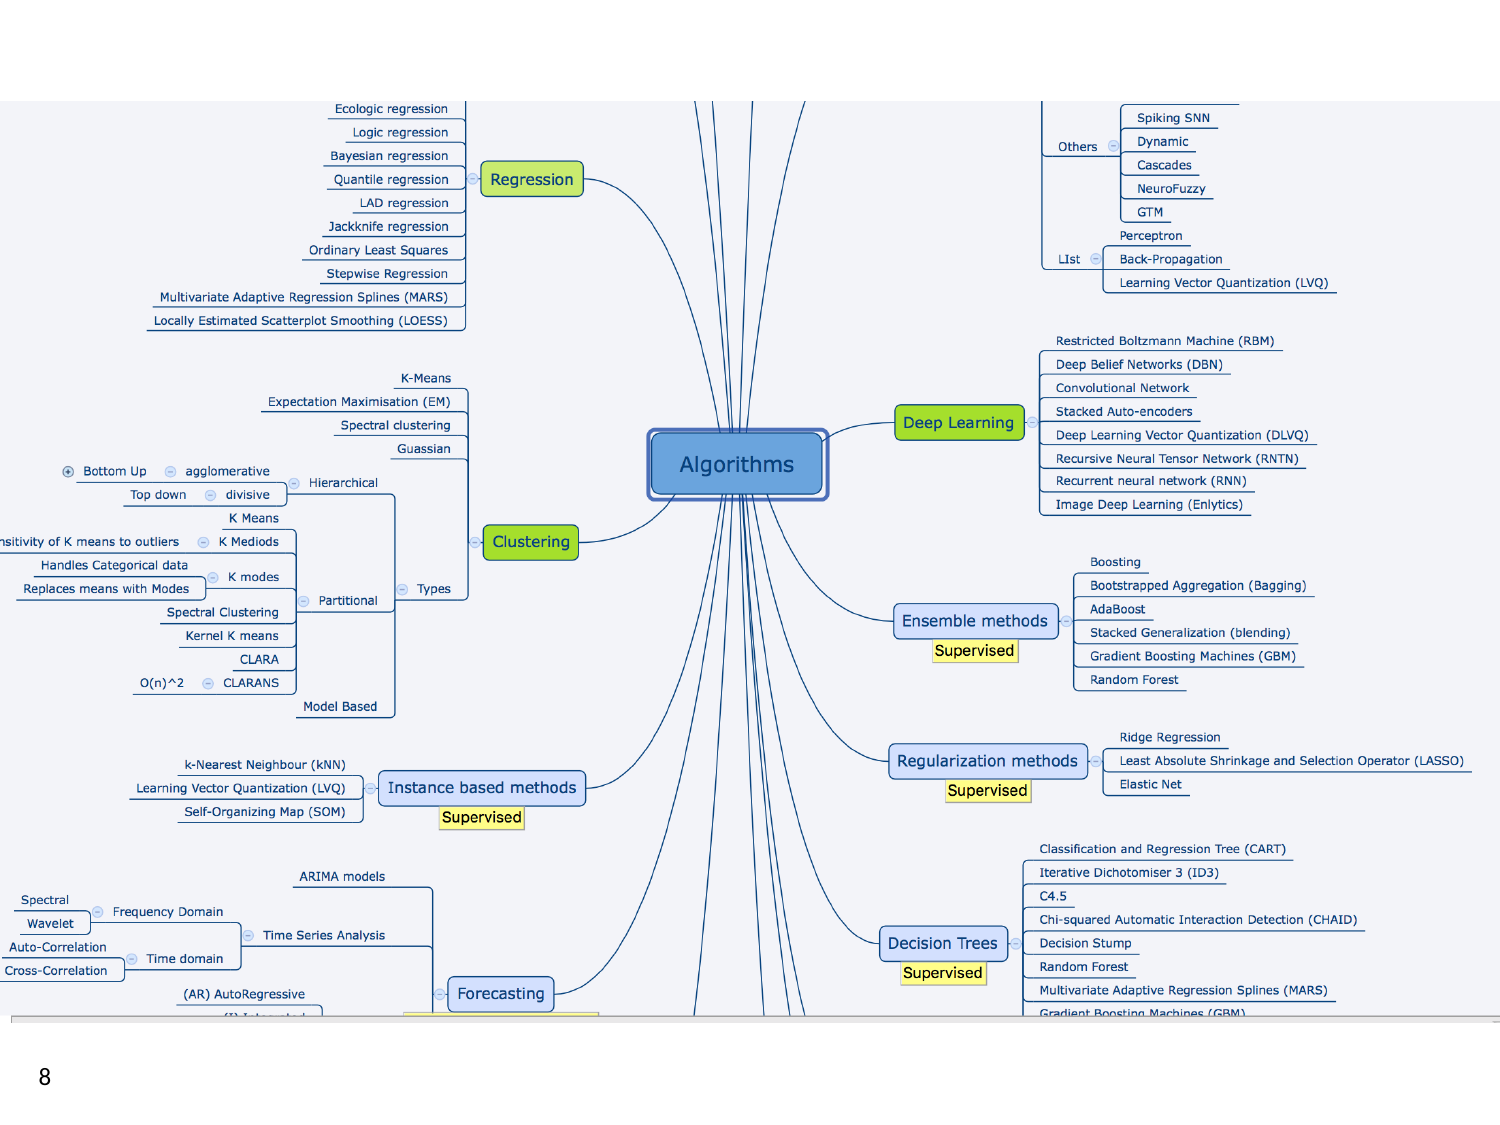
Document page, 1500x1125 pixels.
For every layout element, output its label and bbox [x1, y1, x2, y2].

picture [0, 101, 1500, 1024]
